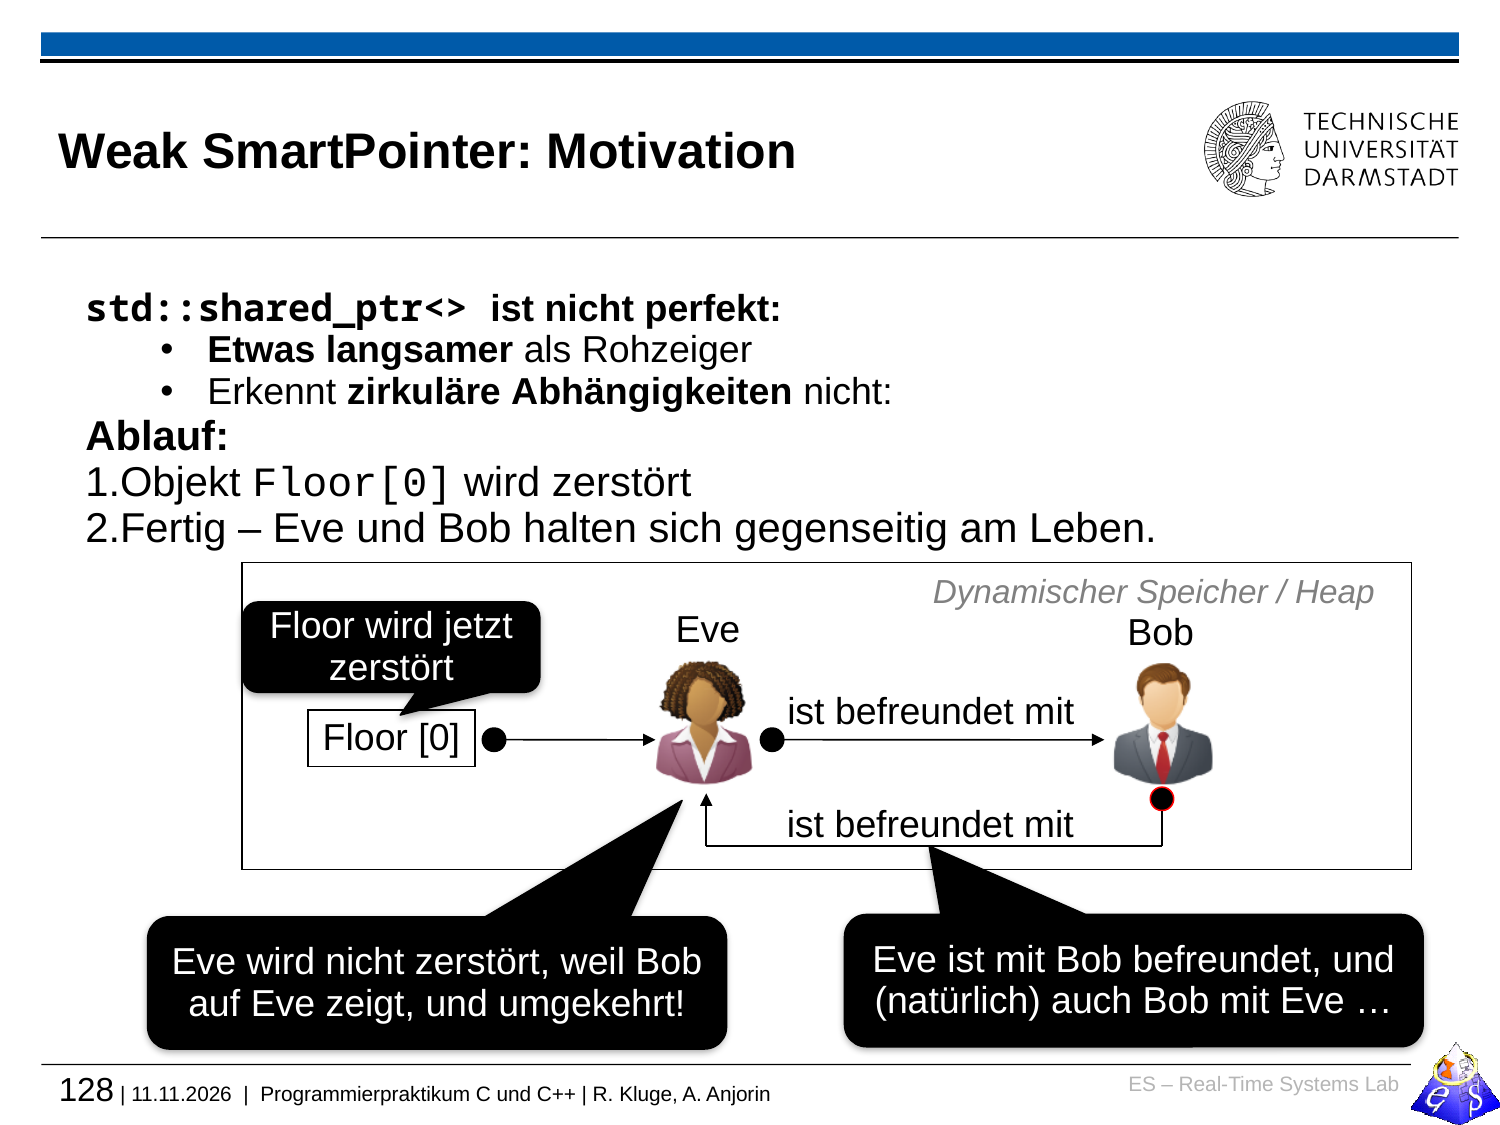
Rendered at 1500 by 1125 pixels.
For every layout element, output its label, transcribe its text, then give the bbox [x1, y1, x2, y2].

picture [1411, 1041, 1500, 1125]
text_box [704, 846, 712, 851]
text_box [242, 562, 1108, 870]
text_box Eve wird nicht zerstört, weil Bob auf Eve zeigt, und umgekehrt! [146, 799, 728, 1050]
text_box Floor [0] [307, 710, 475, 767]
title Weak SmartPointer: Motivation [58, 80, 1187, 218]
picture [655, 656, 761, 788]
text_box [1150, 795, 1174, 811]
text_box [708, 741, 1161, 845]
text_box Dynamischer Speicher / Heap [917, 562, 1390, 618]
text_box ist befreundet mit [766, 683, 1099, 741]
text_box Eve [655, 601, 761, 656]
text_box ist befreundet mit [762, 797, 1099, 845]
picture [1104, 662, 1219, 788]
text_box std::shared_ptr<> ist nicht perfekt: Etwas langsamer als Rohzeiger Erkennt zirkuläre Abhängigkeiten nicht: Ablauf: Objekt Floor[0] wird zerstört Fertig – Eve und Bob halten sich gegenseitig am Leben. [70, 231, 1184, 560]
text_box [766, 741, 784, 752]
text_box [506, 733, 650, 746]
picture [1187, 84, 1483, 214]
text_box [482, 728, 506, 752]
text_box [959, 562, 1412, 870]
text_box Floor wird jetzt zerstört [242, 601, 541, 716]
text_box [1091, 741, 1099, 746]
text_box Eve ist mit Bob befreundet, und (natürlich) auch Bob mit Eve … [843, 854, 1424, 1048]
text_box Bob [1108, 604, 1213, 660]
